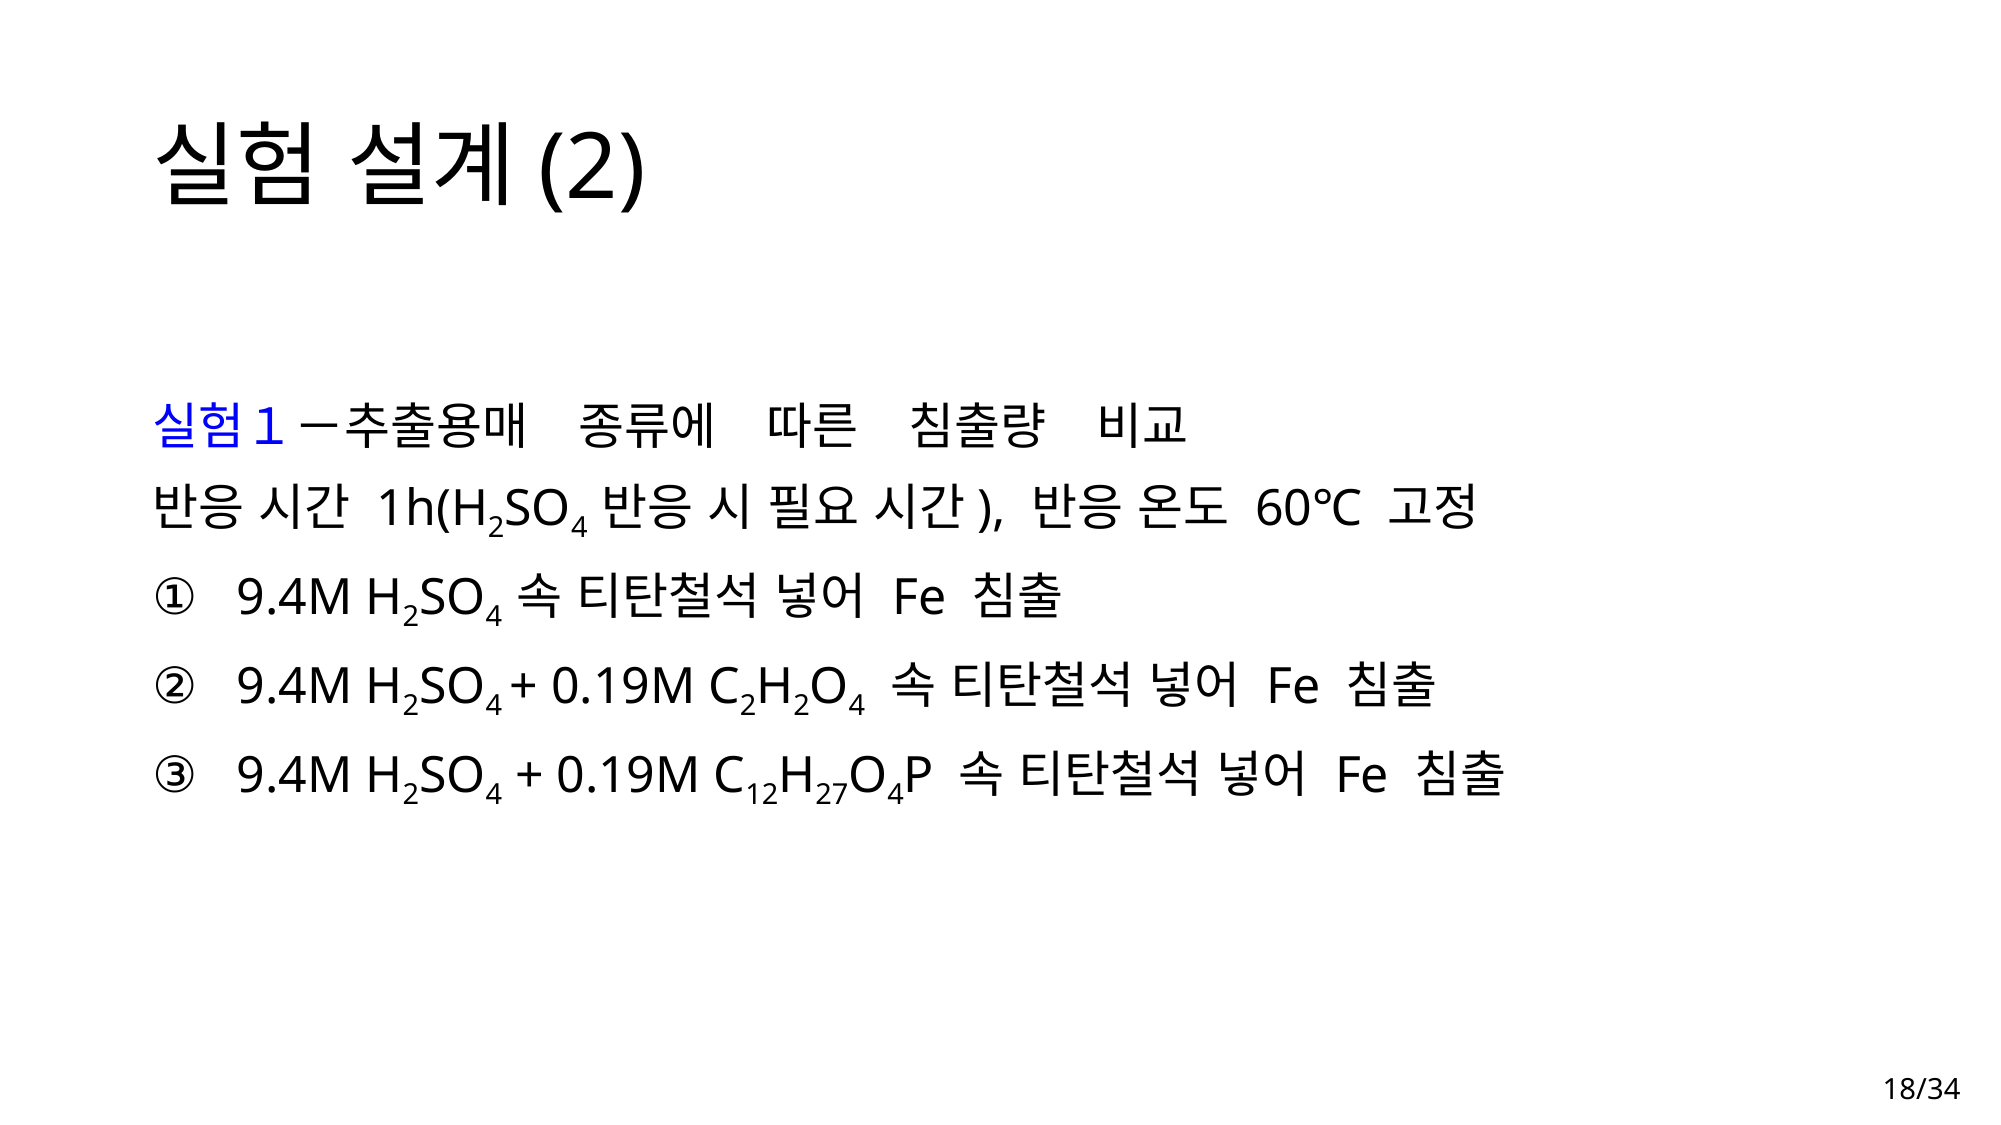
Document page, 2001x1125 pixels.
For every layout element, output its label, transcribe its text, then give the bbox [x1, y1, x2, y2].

text_box 18/34 [1842, 1051, 2000, 1125]
list 실험１－추출용매 종류에 따른 침출량 비교 반응 시간 1h(H2SO4 반응 시 필요 시간), 반응 온도 60℃ 고정 9.4M H2SO4 속 티탄철석 넣어 Fe 침출 9.4M H2SO4 + 0.19M C2H2O4 속 티탄철석 넣어 Fe 침출 9.4M H2SO4 + 0.19M C12H27O4P 속 티탄철석 넣어 Fe 침출 [137, 386, 1896, 1125]
title 실험 설계(2) [137, 59, 1863, 278]
